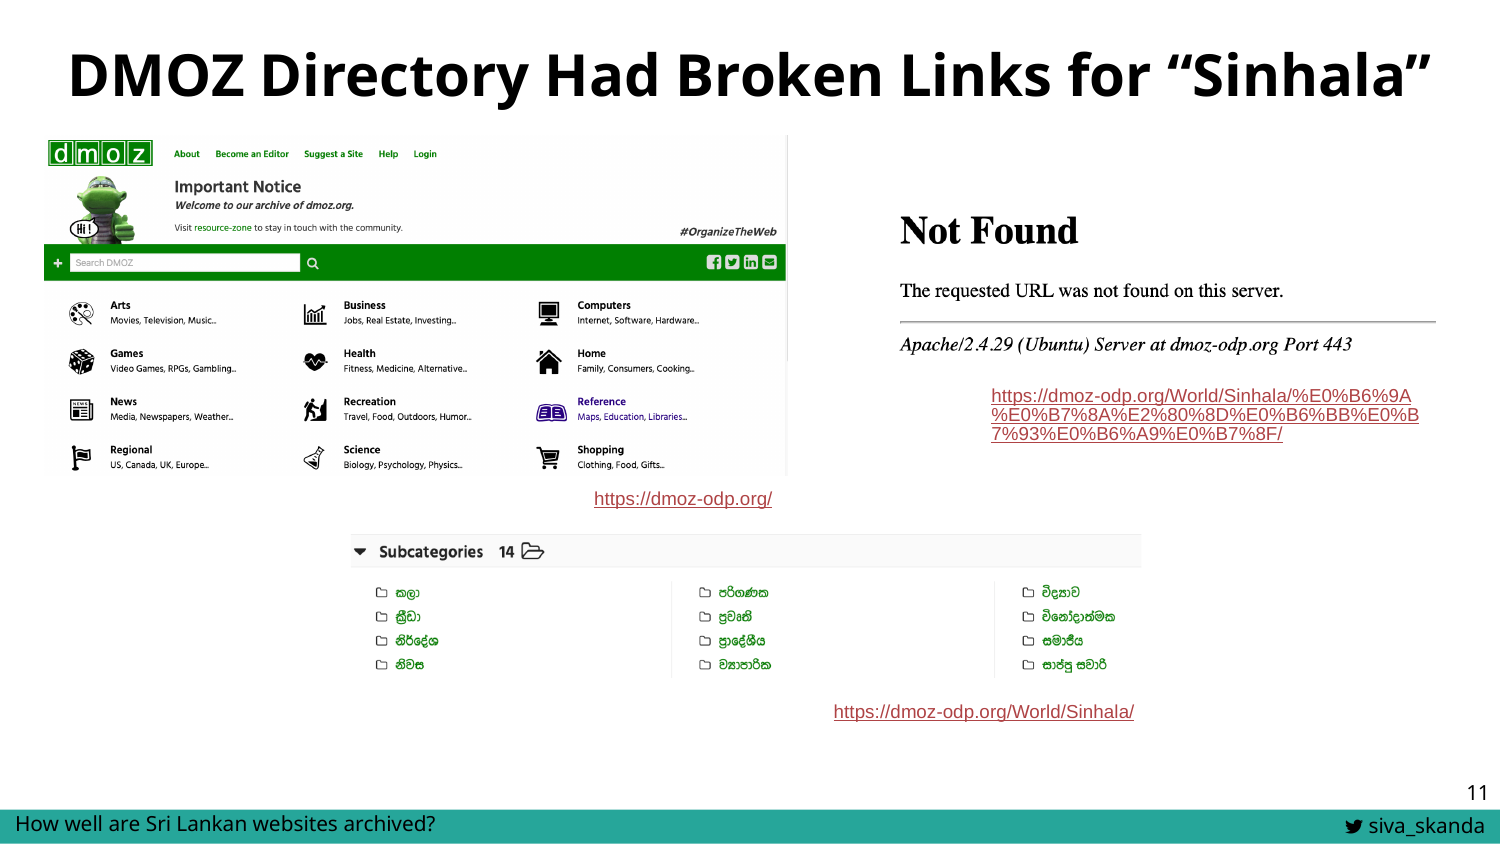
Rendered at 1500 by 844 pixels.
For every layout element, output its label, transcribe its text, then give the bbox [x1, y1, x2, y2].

text_box https://dmoz-odp.org/World/Sinhala/ [472, 688, 1150, 734]
text_box https://dmoz-odp.org/ [504, 483, 788, 521]
picture [895, 204, 1436, 460]
picture [350, 525, 1142, 689]
picture [44, 135, 788, 477]
text_box DMOZ Directory Had Broken Links for “Sinhala” [0, 23, 1500, 124]
text_box ‹#› [1414, 761, 1500, 826]
picture [1345, 818, 1363, 835]
